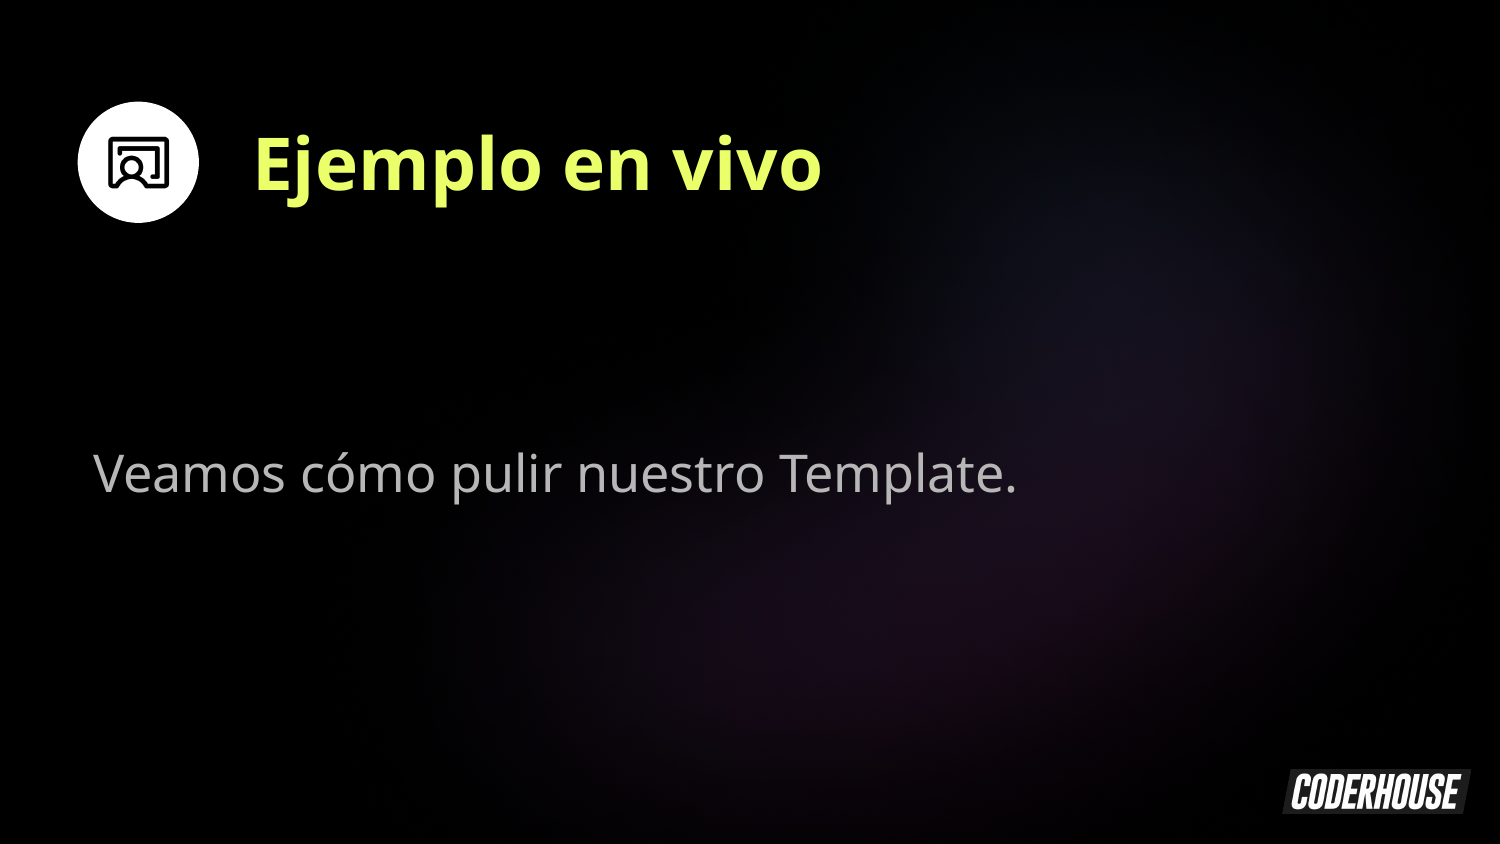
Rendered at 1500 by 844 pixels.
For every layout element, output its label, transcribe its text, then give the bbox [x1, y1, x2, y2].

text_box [77, 101, 200, 224]
text_box Ejemplo en vivo [237, 112, 1414, 222]
text_box Veamos cómo pulir nuestro Template. [78, 424, 1255, 518]
picture [0, 0, 1500, 844]
